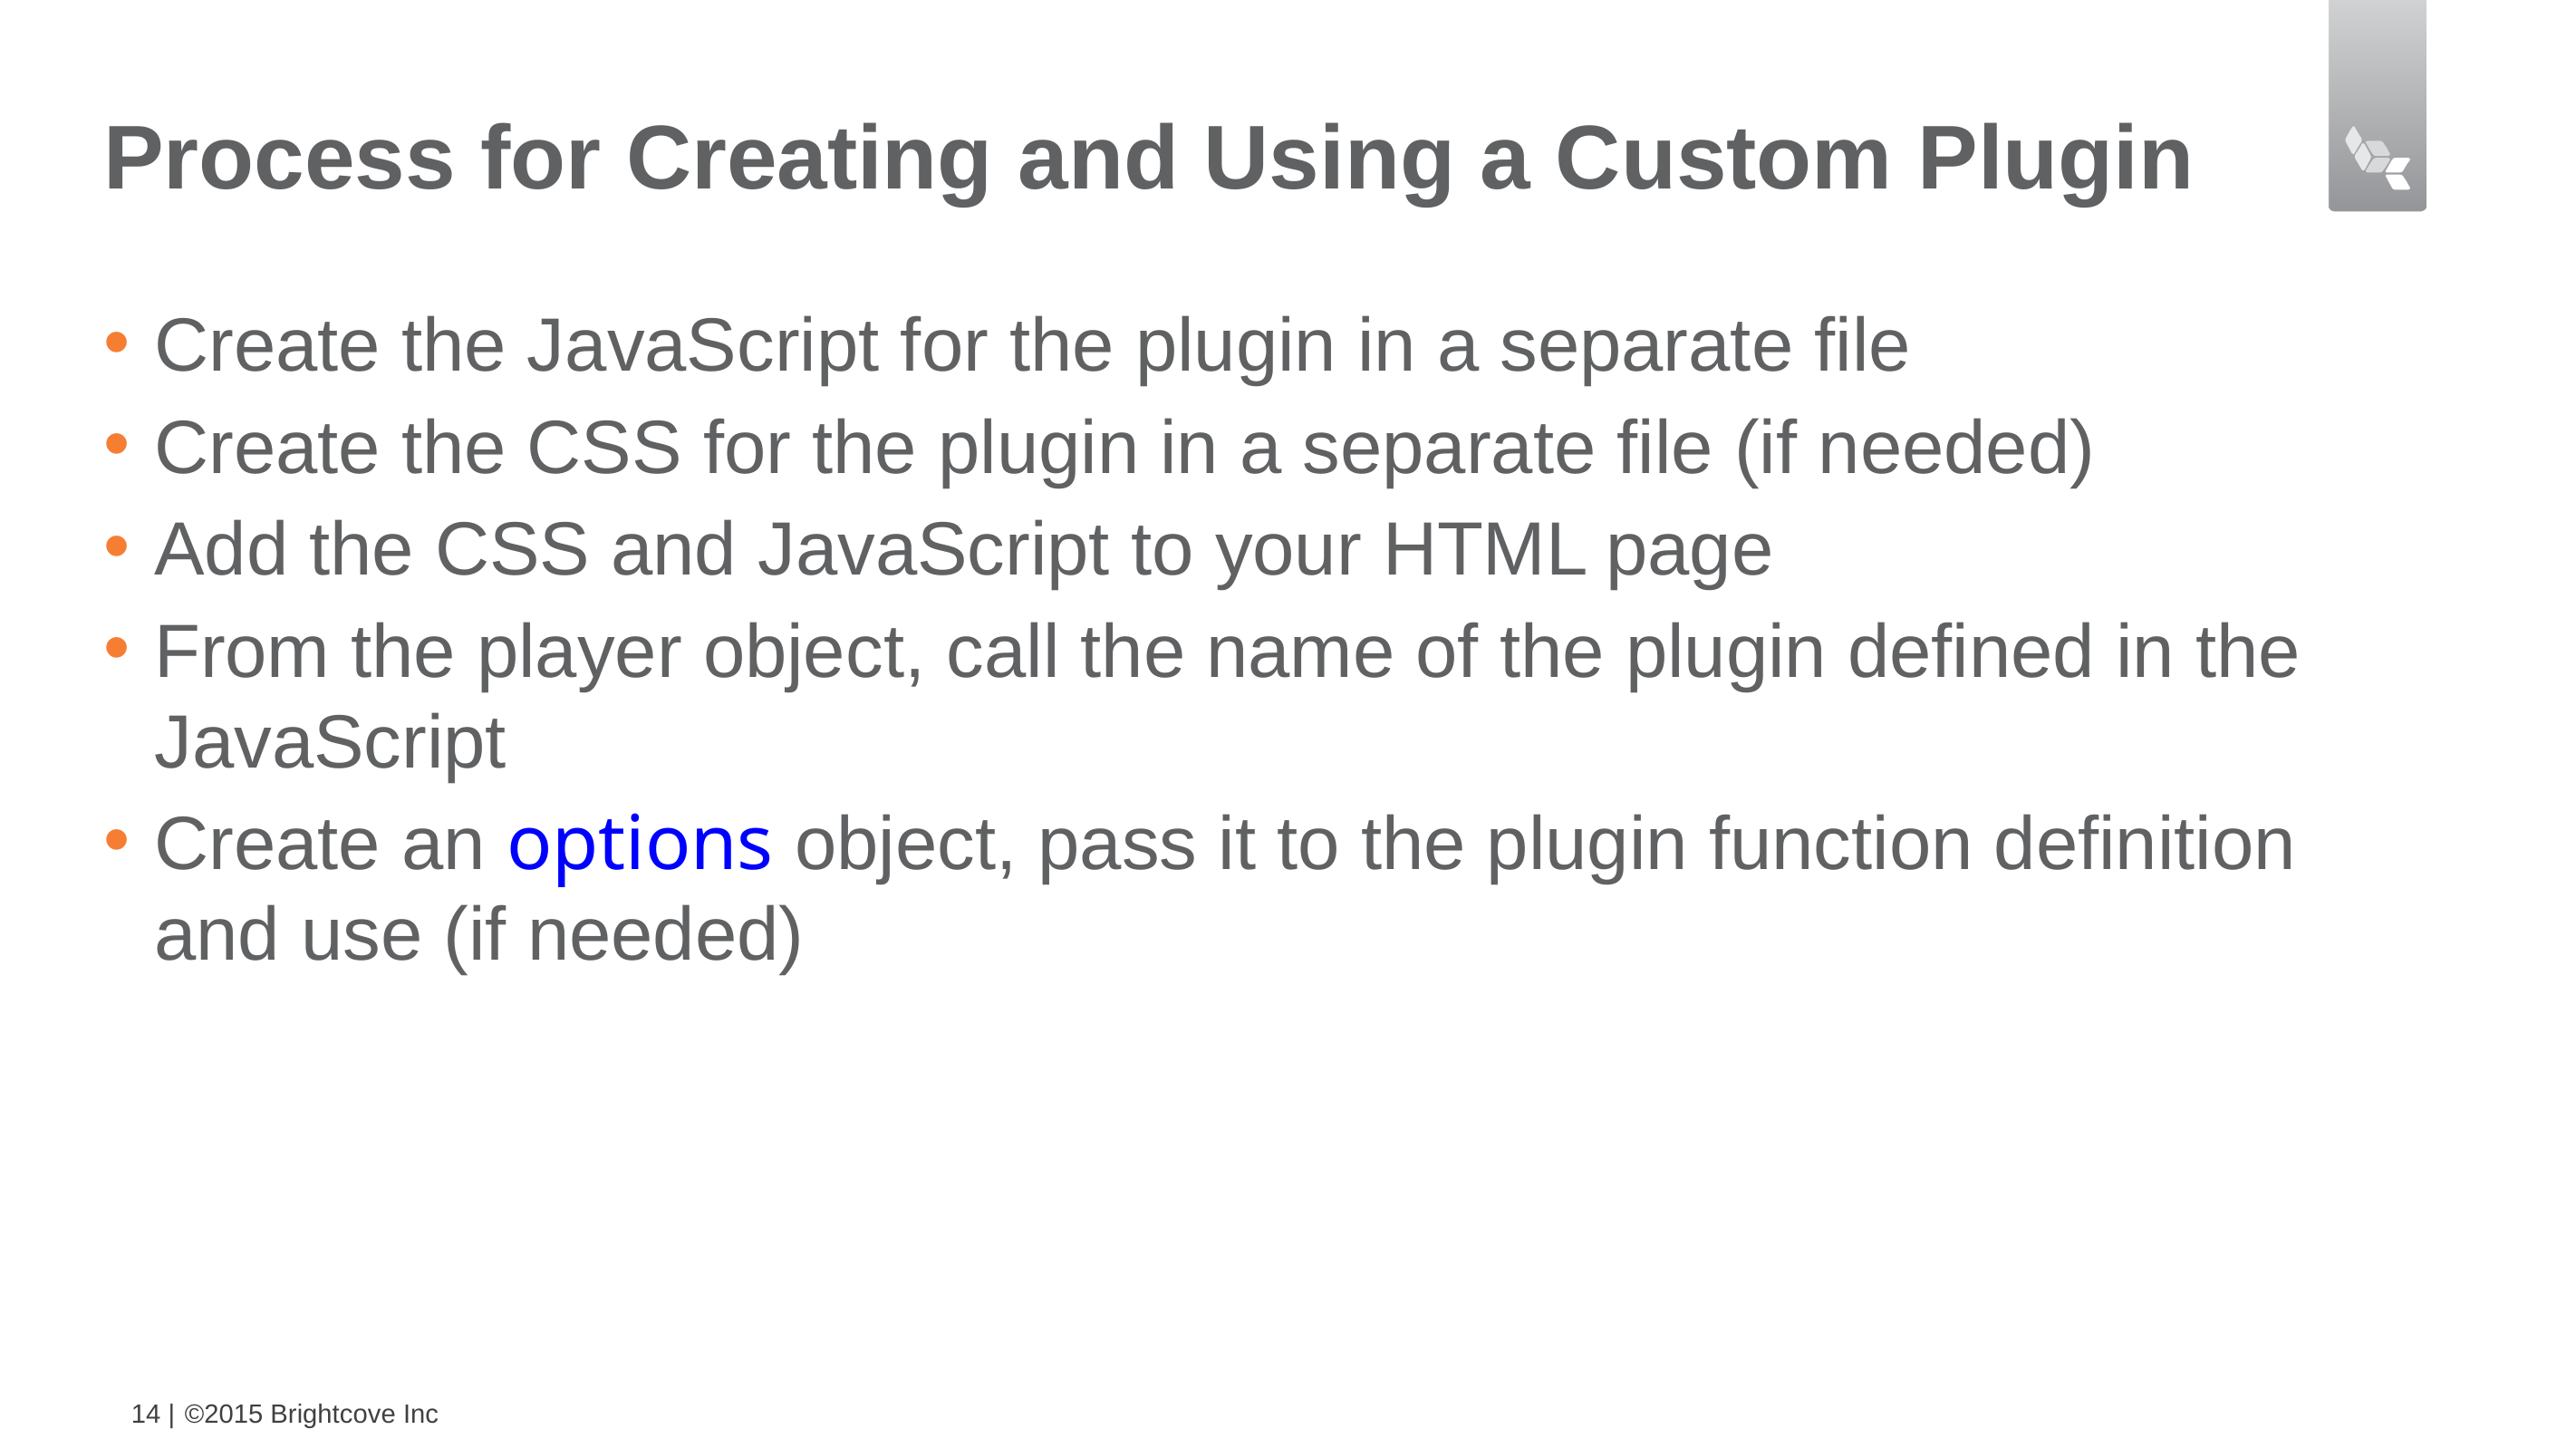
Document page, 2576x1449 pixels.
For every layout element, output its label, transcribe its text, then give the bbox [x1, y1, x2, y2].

slide_number 14 | [88, 1374, 189, 1449]
footer ©2015 Brightcove Inc [189, 1374, 988, 1449]
list Create the JavaScript for the plugin in a separate file Create the CSS for the plugin in a separate file (if needed) Add the CSS and JavaScript to your HTML page From the player object, call the name of the plugin defined in the JavaScript Create an options object, pass it to the plugin function definition and use (if needed) [80, 284, 2441, 1302]
title Process for Creating and Using a Custom Plugin [80, 44, 2270, 260]
